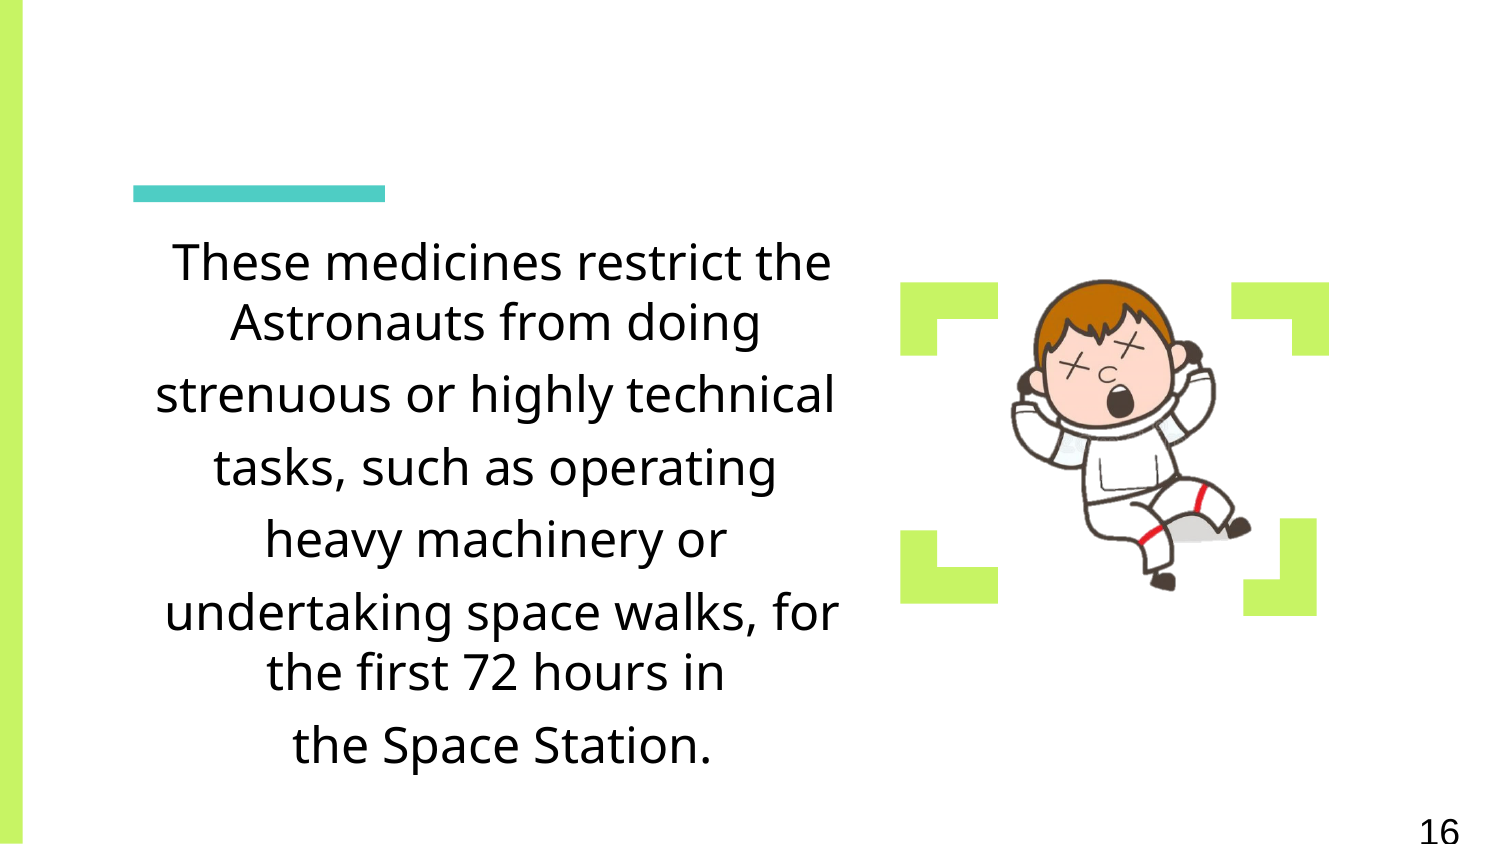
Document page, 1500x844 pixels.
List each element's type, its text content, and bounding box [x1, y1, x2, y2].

slide_number 16 [1403, 793, 1494, 844]
list These medicines restrict the Astronauts from doing strenuous or highly technical tasks, such as operating heavy machinery or undertaking space walks, for the first 72 hours in the Space Station. [113, 246, 880, 789]
picture [879, 197, 1368, 673]
